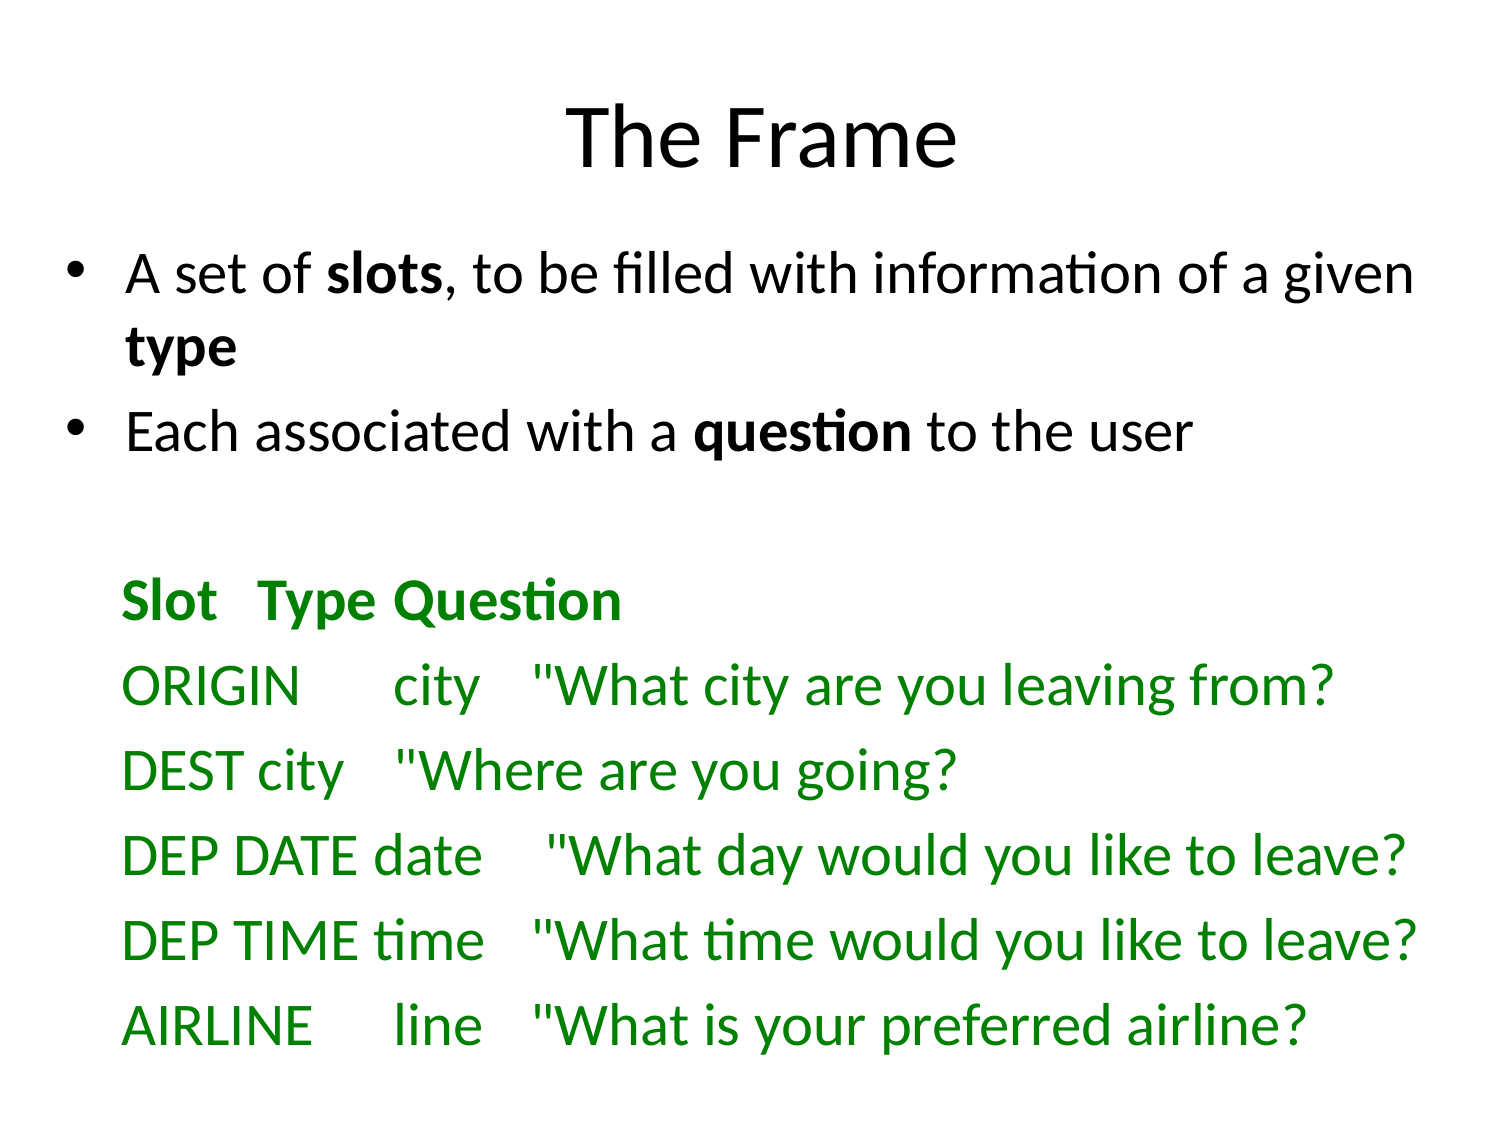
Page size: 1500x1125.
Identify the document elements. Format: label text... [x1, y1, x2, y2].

title The Frame [87, 37, 1438, 224]
list A set of slots, to be filled with information of a given type Each associated with a question to the user Slot Type Question ORIGIN city "What city are you leaving from? DEST city "Where are you going? DEP DATE date "What day would you like to leave? DEP TIME time "What time would you like to leave? AIRLINE line "What is your preferred airline? [50, 224, 1475, 1075]
